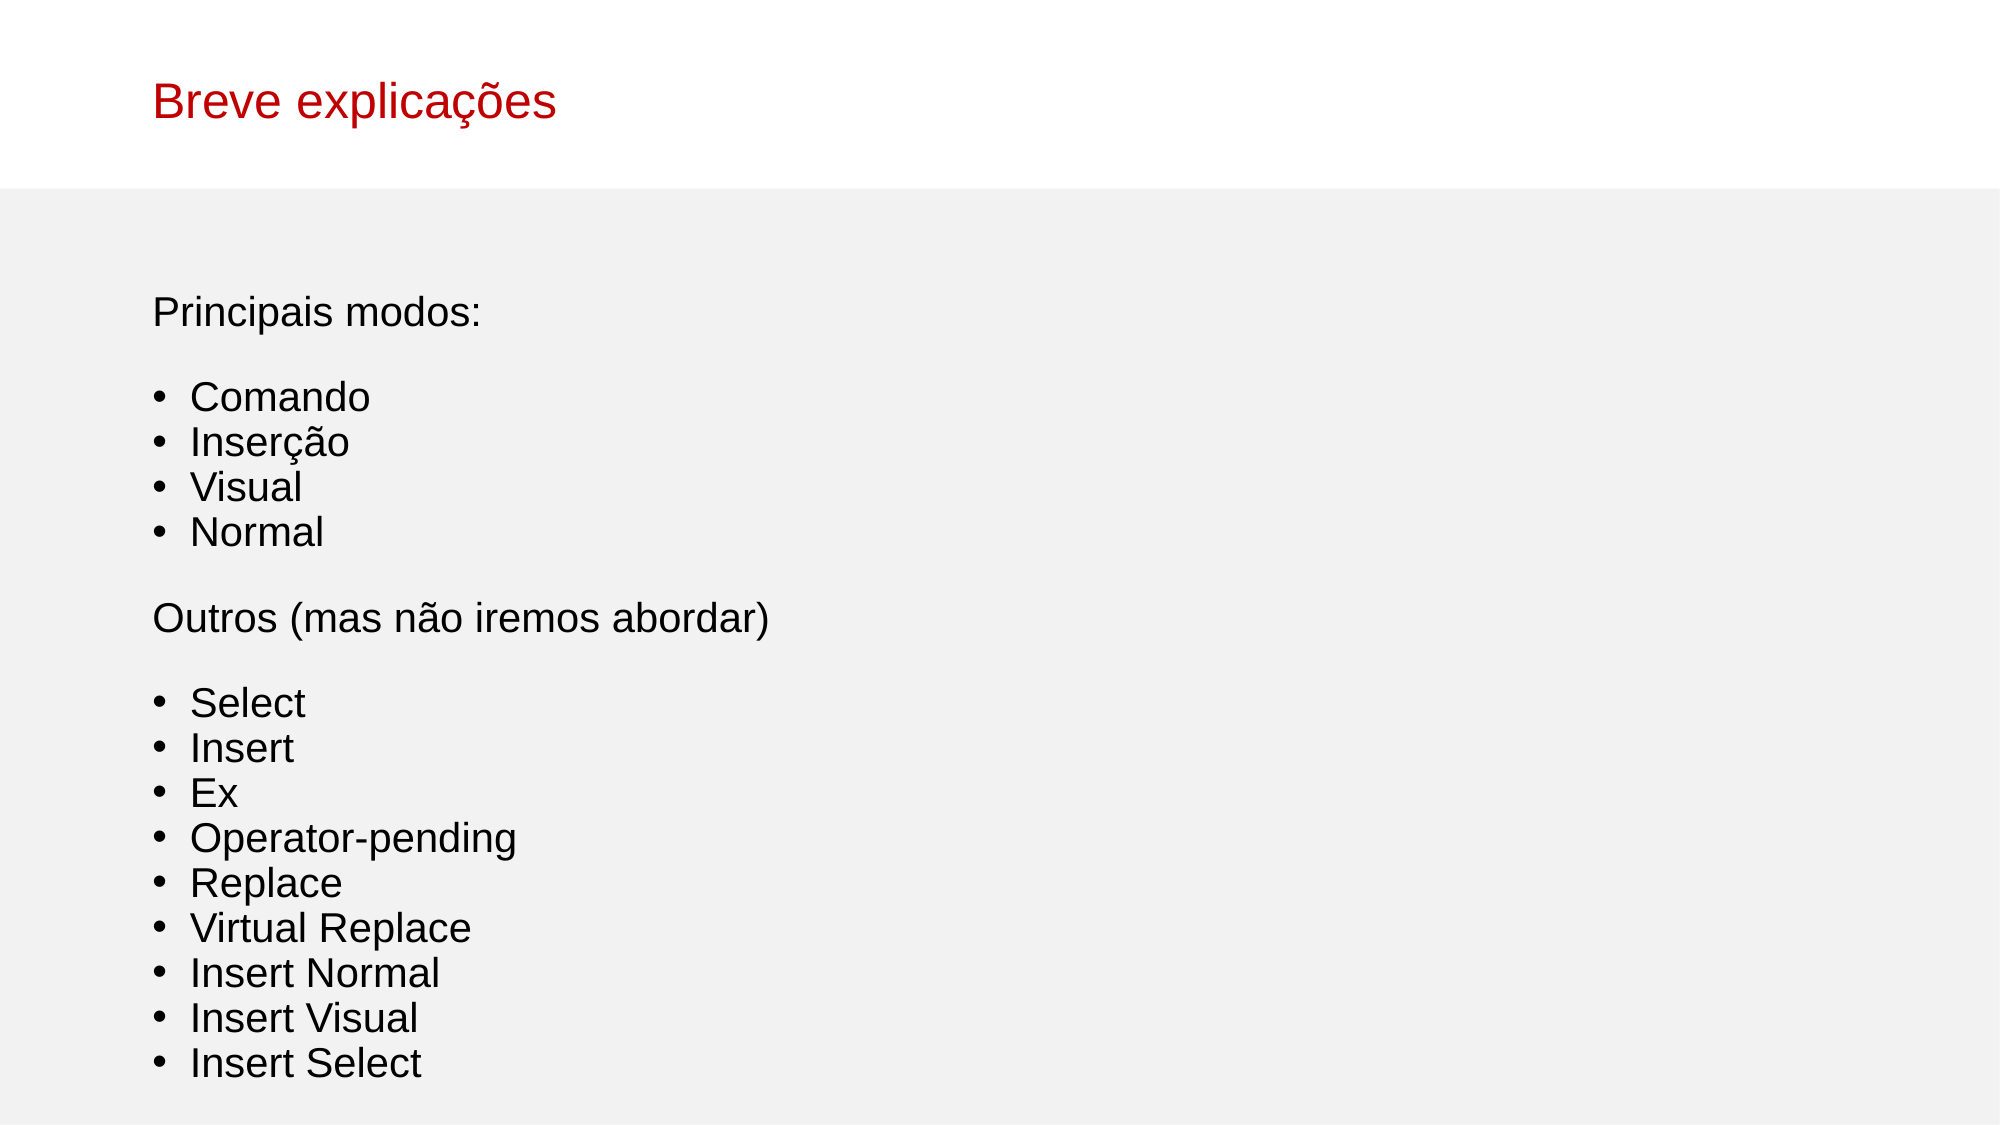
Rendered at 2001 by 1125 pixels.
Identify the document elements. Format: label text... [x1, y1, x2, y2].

text_box Breve explicações [137, 59, 1863, 137]
text_box Principais modos: Comando Inserção Visual Normal Outros (mas não iremos abordar) Select Insert Ex Operator-pending Replace Virtual Replace Insert Normal Insert Visual Insert Select [137, 282, 1863, 829]
